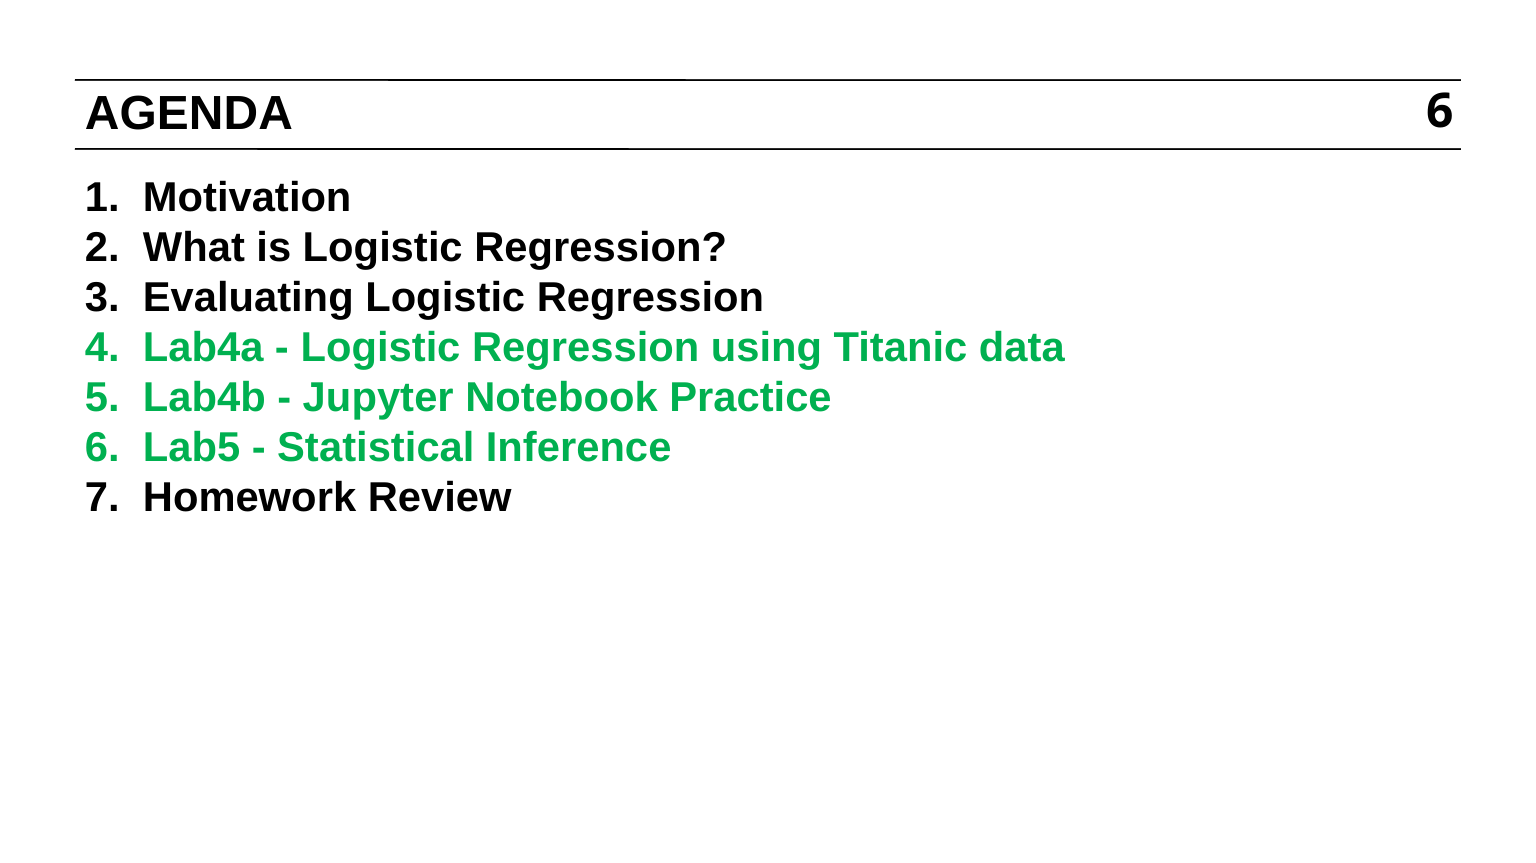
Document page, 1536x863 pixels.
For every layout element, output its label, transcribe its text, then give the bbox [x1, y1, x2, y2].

list Motivation What is Logistic Regression? Evaluating Logistic Regression Lab4a - Logistic Regression using Titanic data Lab4b - Jupyter Notebook Practice Lab5 - Statistical Inference Homework Review [76, 160, 1460, 823]
title AGENDA [76, 82, 1369, 160]
slide_number 6 [1424, 83, 1456, 142]
